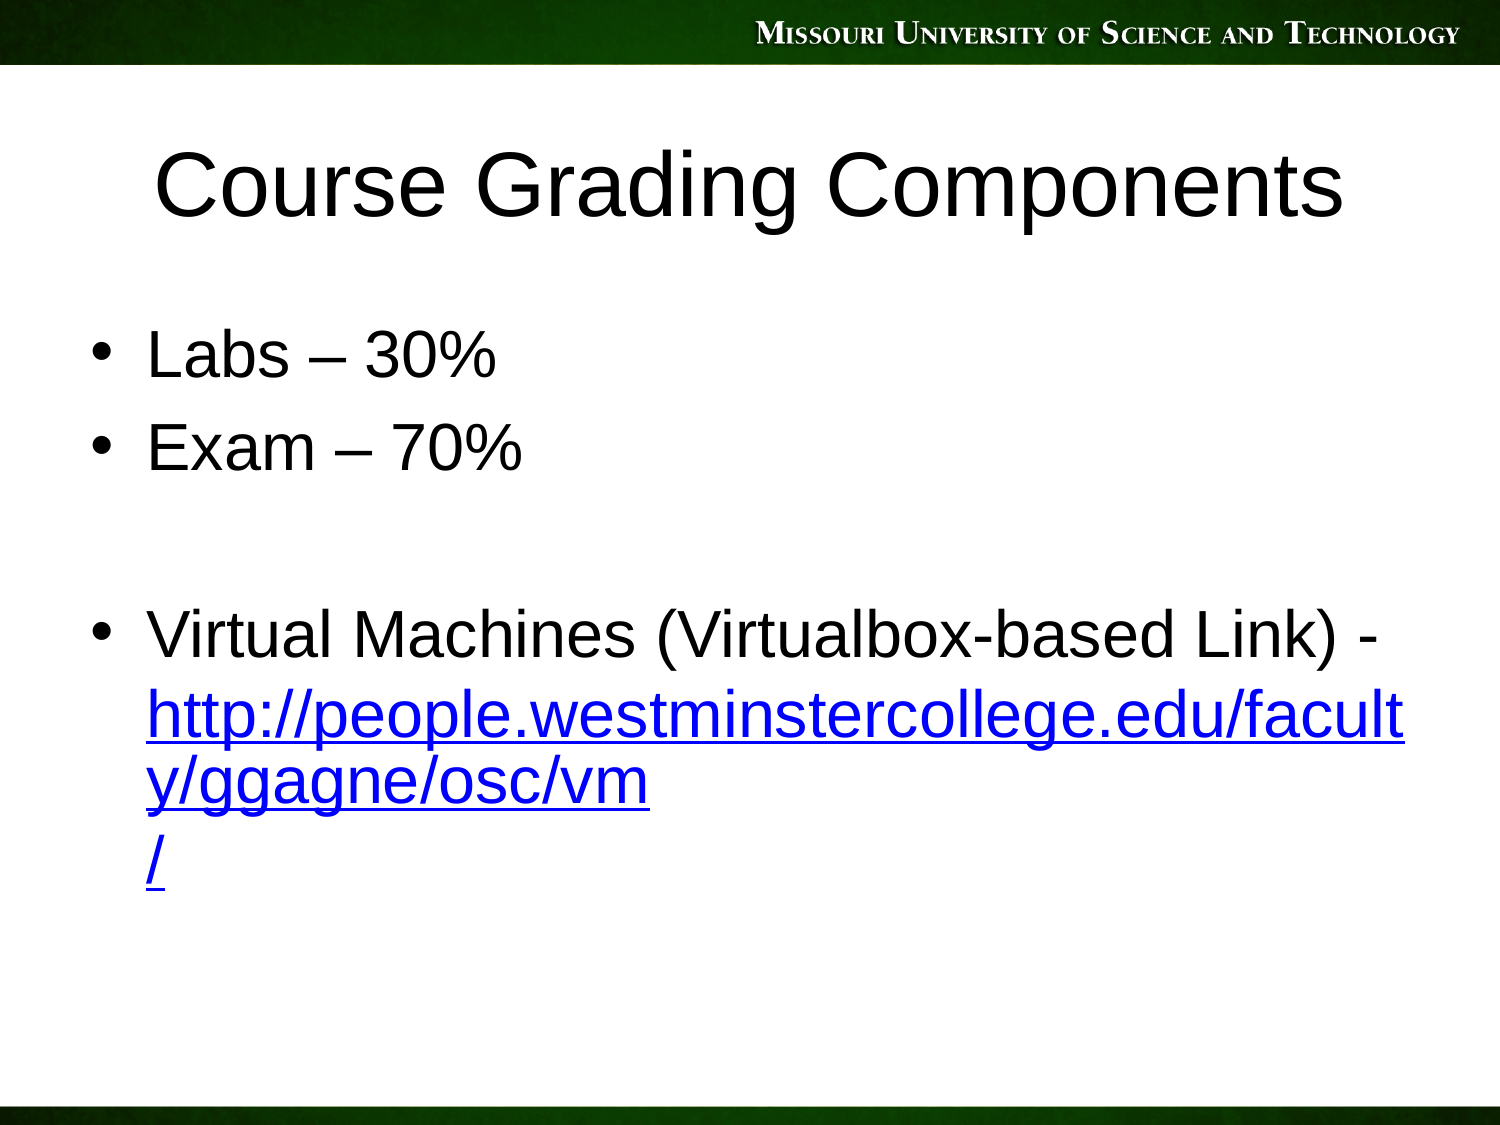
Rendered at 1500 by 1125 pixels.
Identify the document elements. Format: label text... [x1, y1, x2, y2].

picture [0, 0, 1500, 1125]
title Course Grading Components [75, 85, 1425, 274]
list Labs – 30% Exam – 70% Virtual Machines (Virtualbox-based Link) - http://people.westminstercollege.edu/faculty/ggagne/osc/vm/ [75, 303, 1425, 996]
